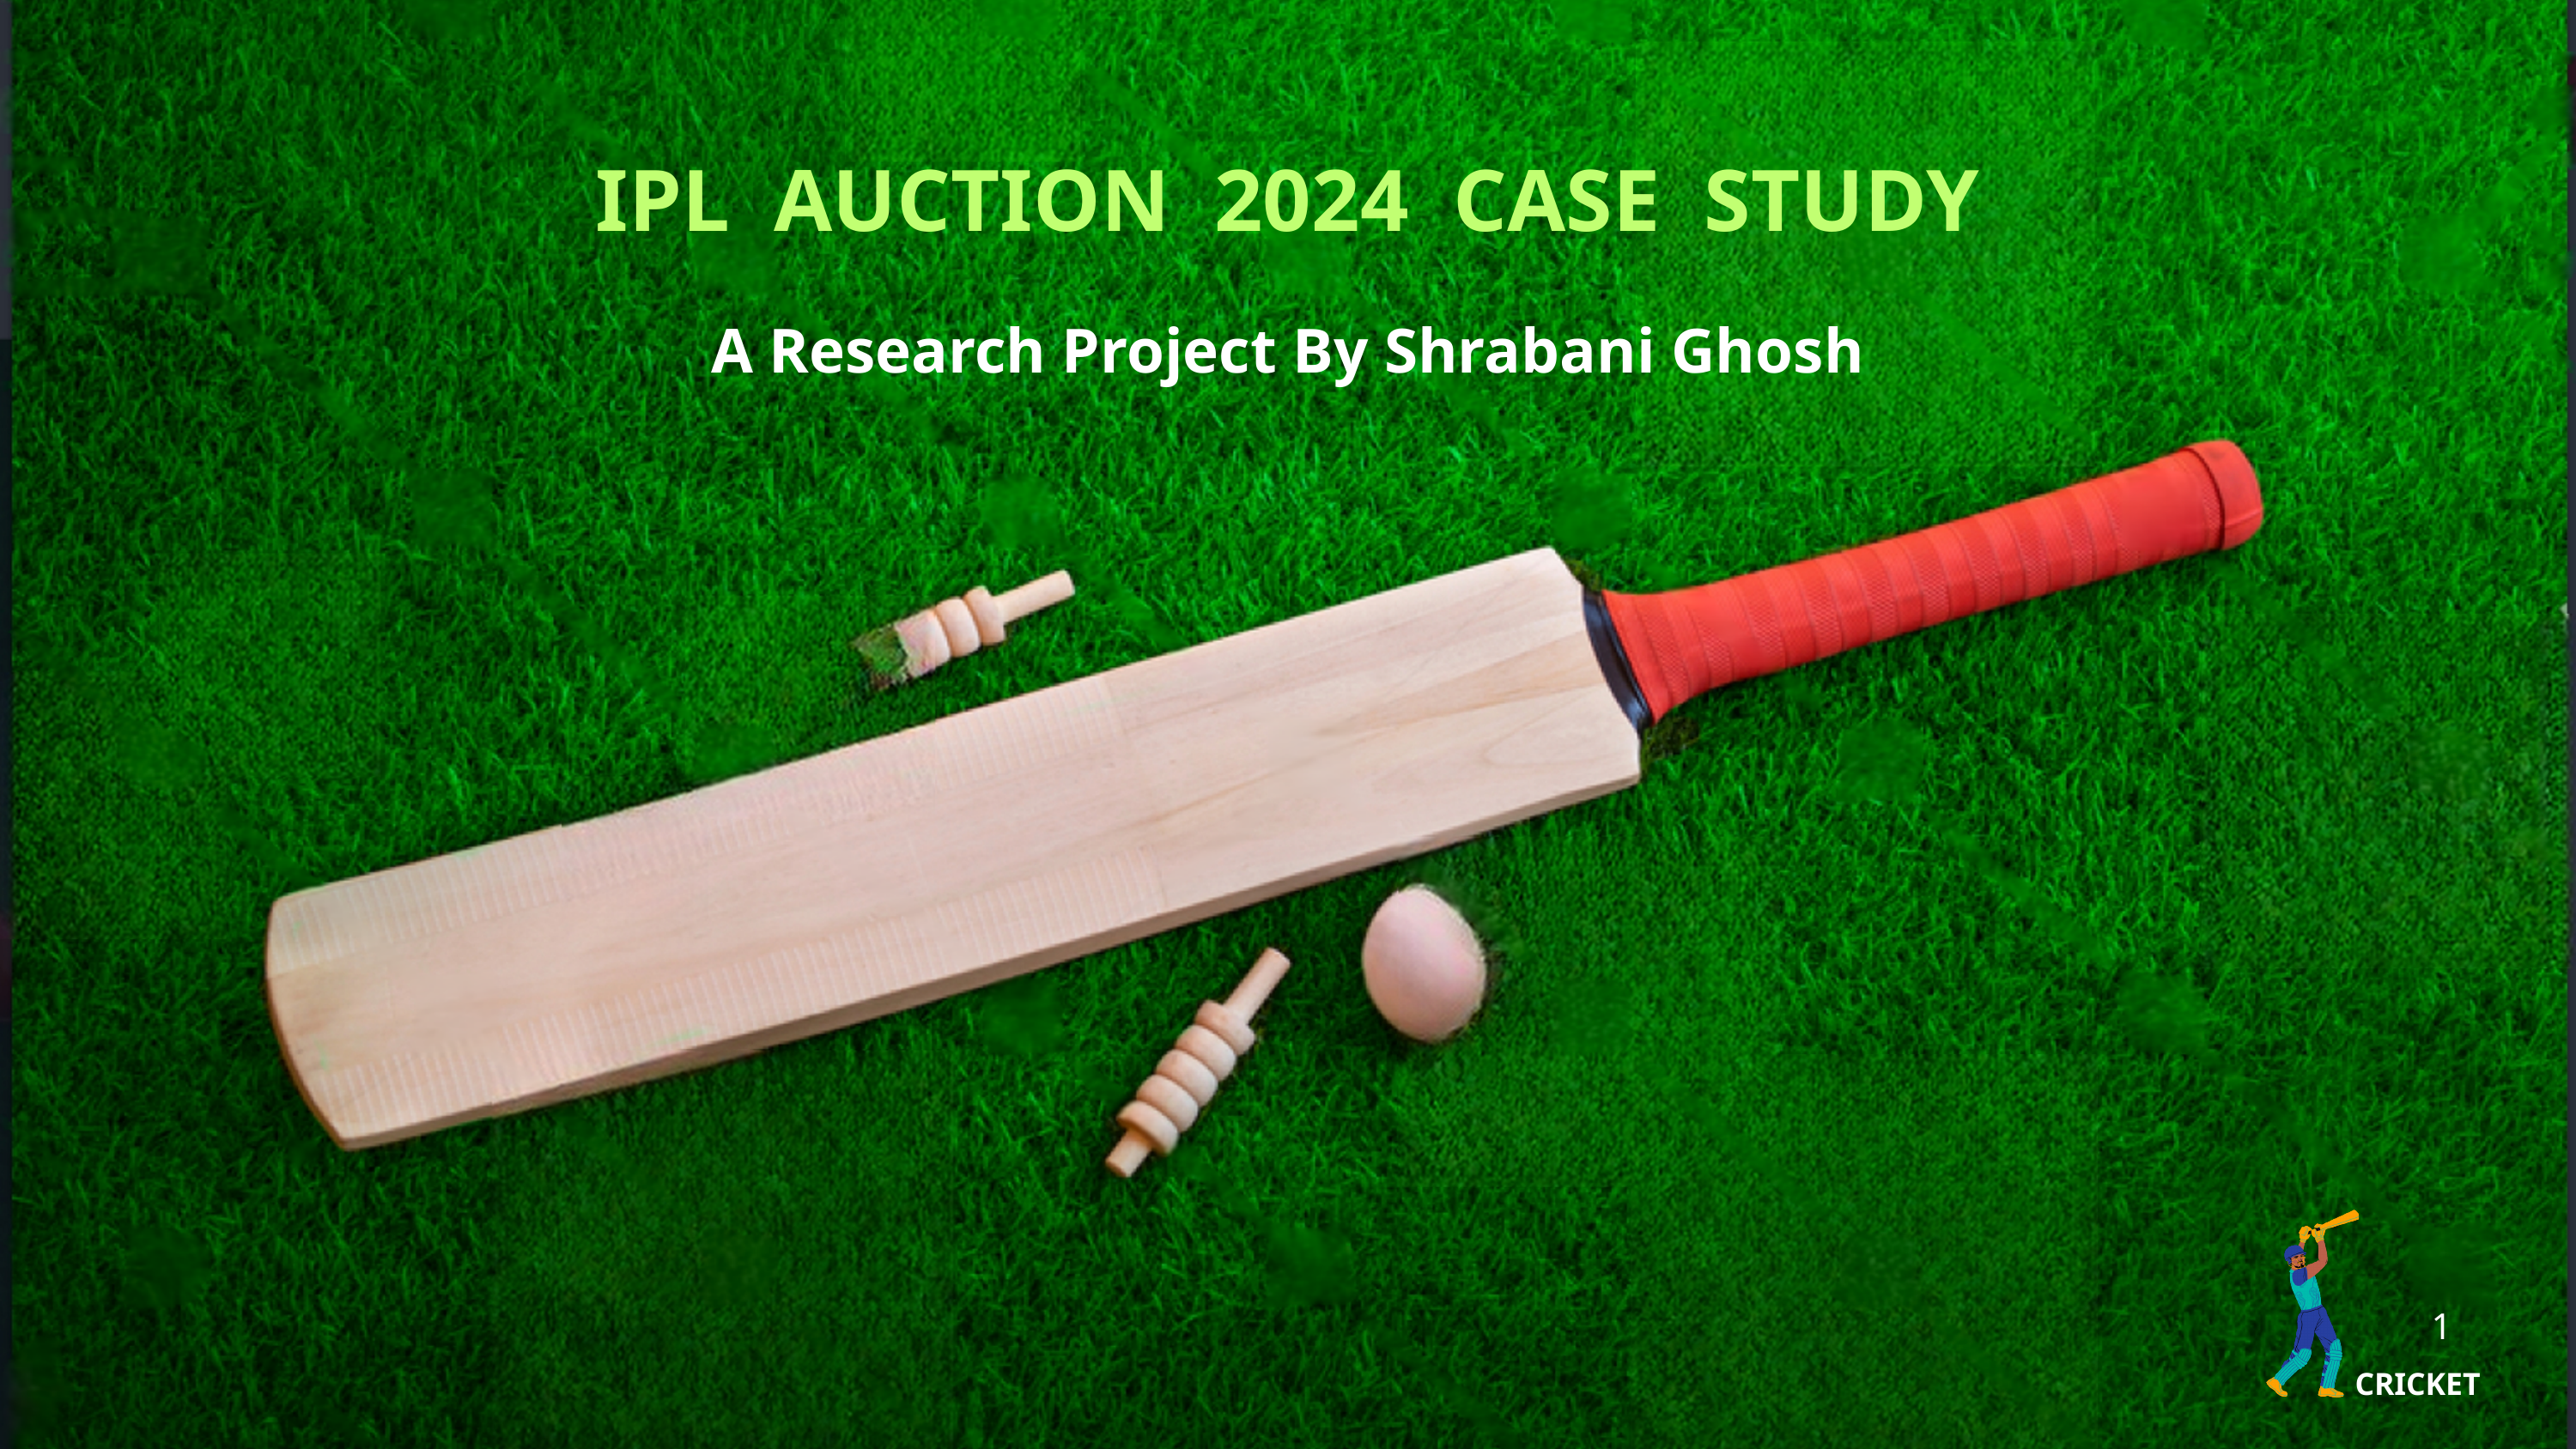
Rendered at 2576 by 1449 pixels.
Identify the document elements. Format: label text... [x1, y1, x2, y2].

text_box [0, 0, 2576, 1449]
text_box CRICKET [2325, 1358, 2510, 1402]
text_box [2265, 1210, 2360, 1397]
text_box A Research Project By Shrabani Ghosh [676, 299, 1900, 385]
text_box 1 [2431, 1296, 2452, 1348]
text_box IPL AUCTION 2024 CASE STUDY [465, 129, 2111, 249]
